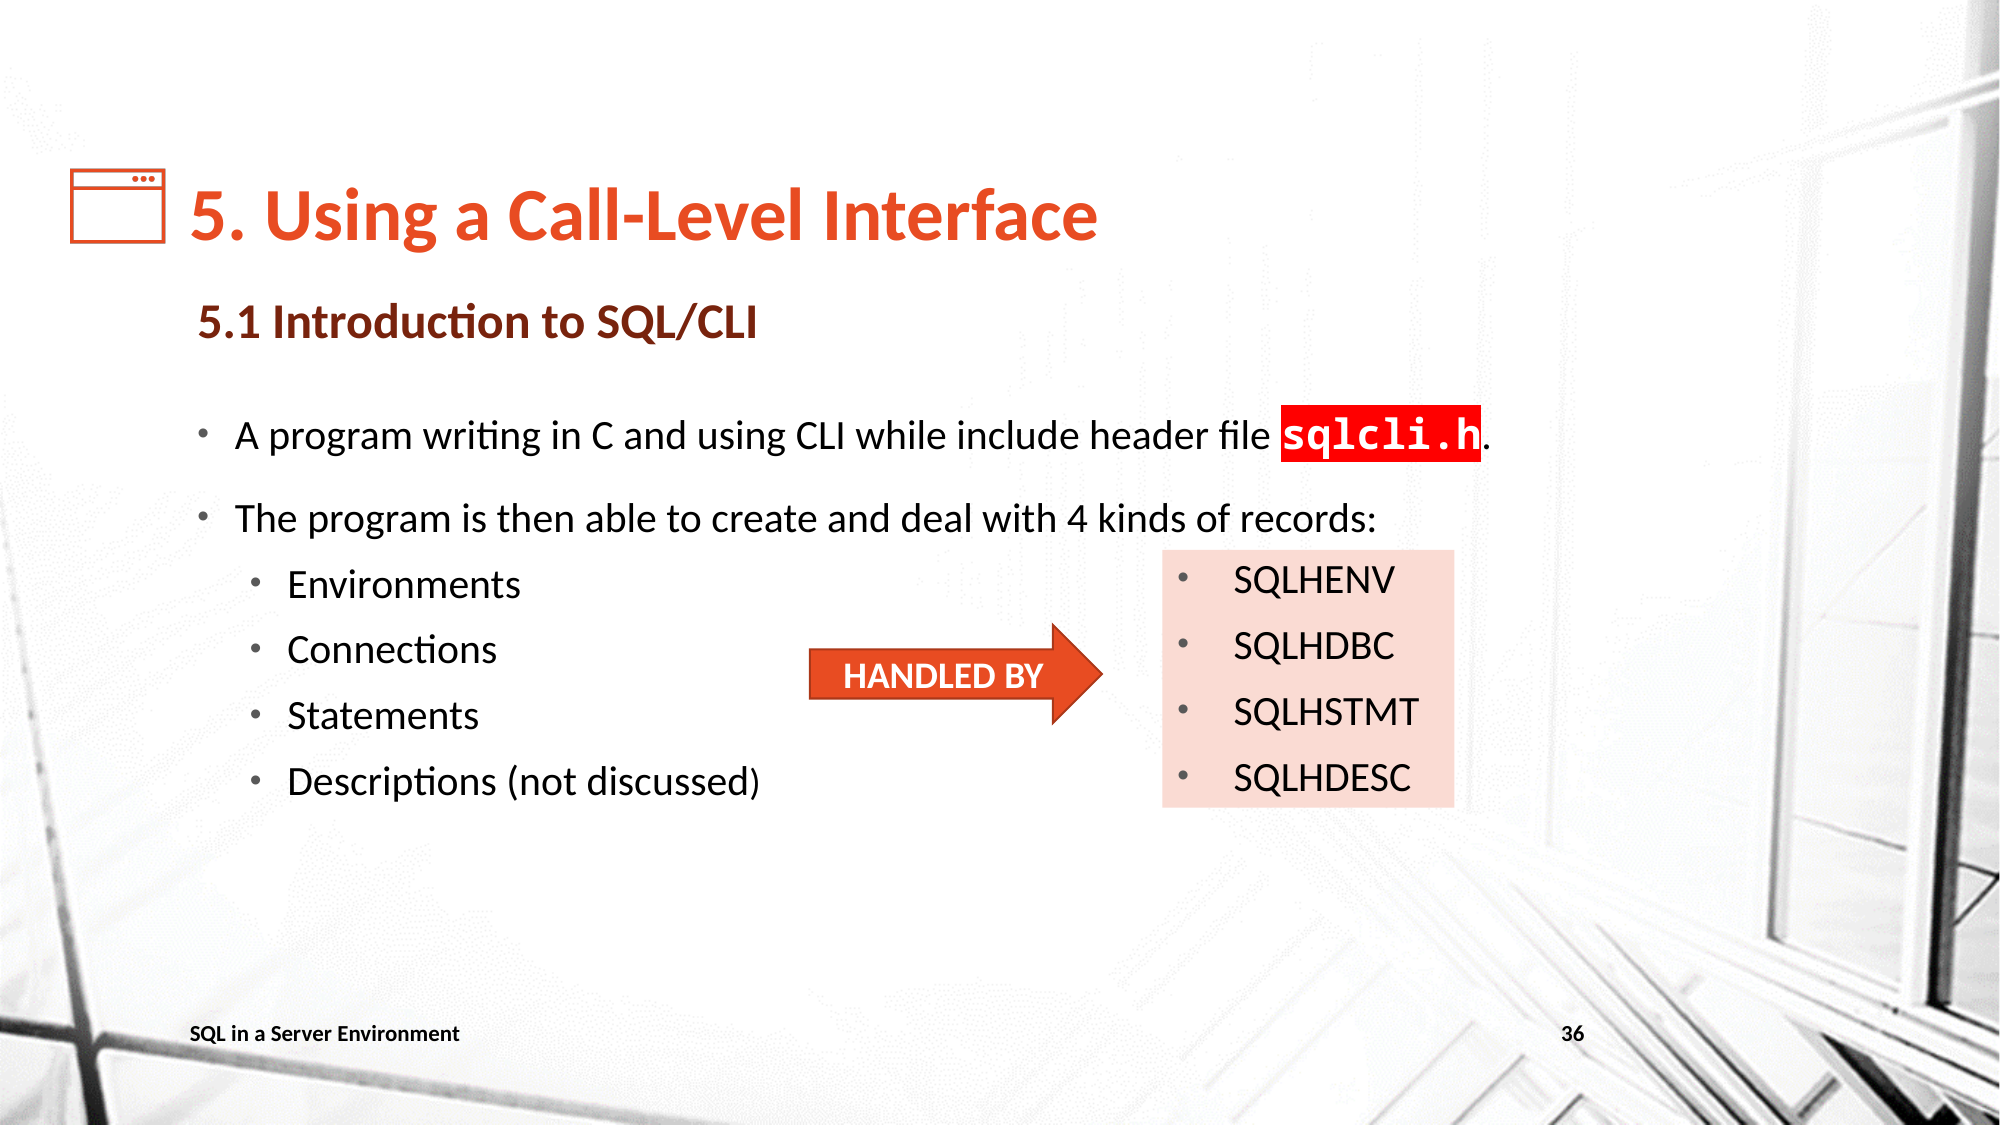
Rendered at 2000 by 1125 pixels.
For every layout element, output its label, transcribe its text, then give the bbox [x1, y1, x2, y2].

footer SQL in a Server Environment [174, 1009, 1103, 1055]
slide_number 36 [1399, 1009, 1600, 1055]
text_box SQLHENV SQLHDBC SQLHSTMT SQLHDESC [1162, 549, 1455, 808]
title 5. Using a Call-Level Interface [174, 87, 1600, 263]
list 5.1 Introduction to SQL/CLI [174, 287, 1600, 384]
text_box HANDLED BY [808, 622, 1104, 726]
picture [0, 0, 2000, 1125]
list A program writing in C and using CLI while include header file sqlcli.h. The program is then able to create and deal with 4 kinds of records: Environments Connections Statements Descriptions (not discussed) [174, 406, 1600, 825]
